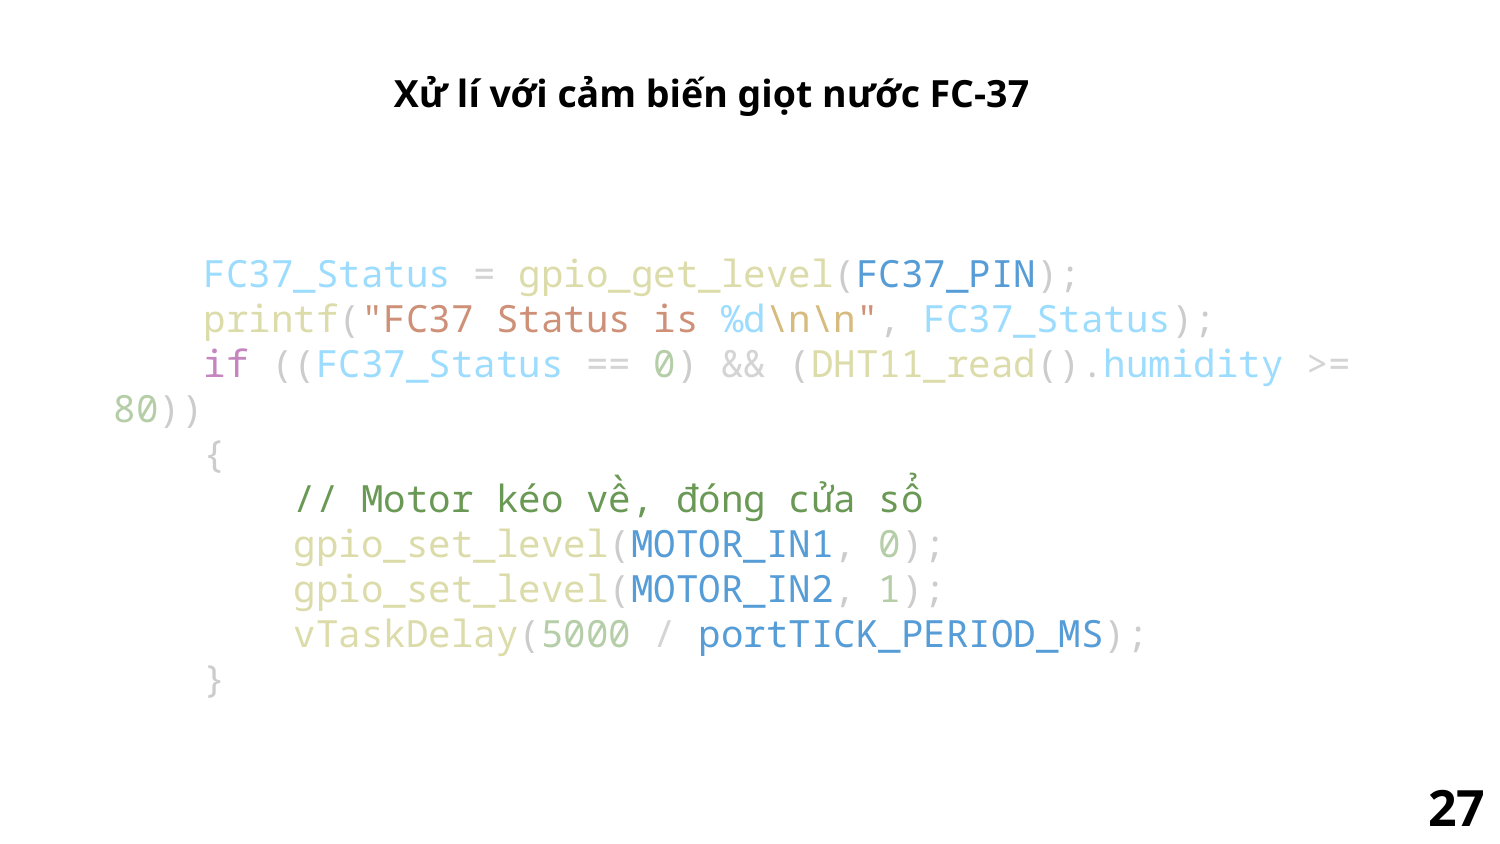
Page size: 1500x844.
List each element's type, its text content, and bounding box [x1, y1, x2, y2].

text_box Xử lí với cảm biến giọt nước FC-37 [49, 40, 1374, 123]
text_box 27 [1408, 768, 1500, 844]
text_box FC37_Status = gpio_get_level(FC37_PIN); printf("FC37 Status is %d\n\n", FC37_Status); if ((FC37_Status == 0) && (DHT11_read().humidity >= 80)) { // Motor kéo về, đóng cửa sổ gpio_set_level(MOTOR_IN1, 0); gpio_set_level(MOTOR_IN2, 1); vTaskDelay(5000 / portTICK_PERIOD_MS); } [98, 243, 1402, 753]
